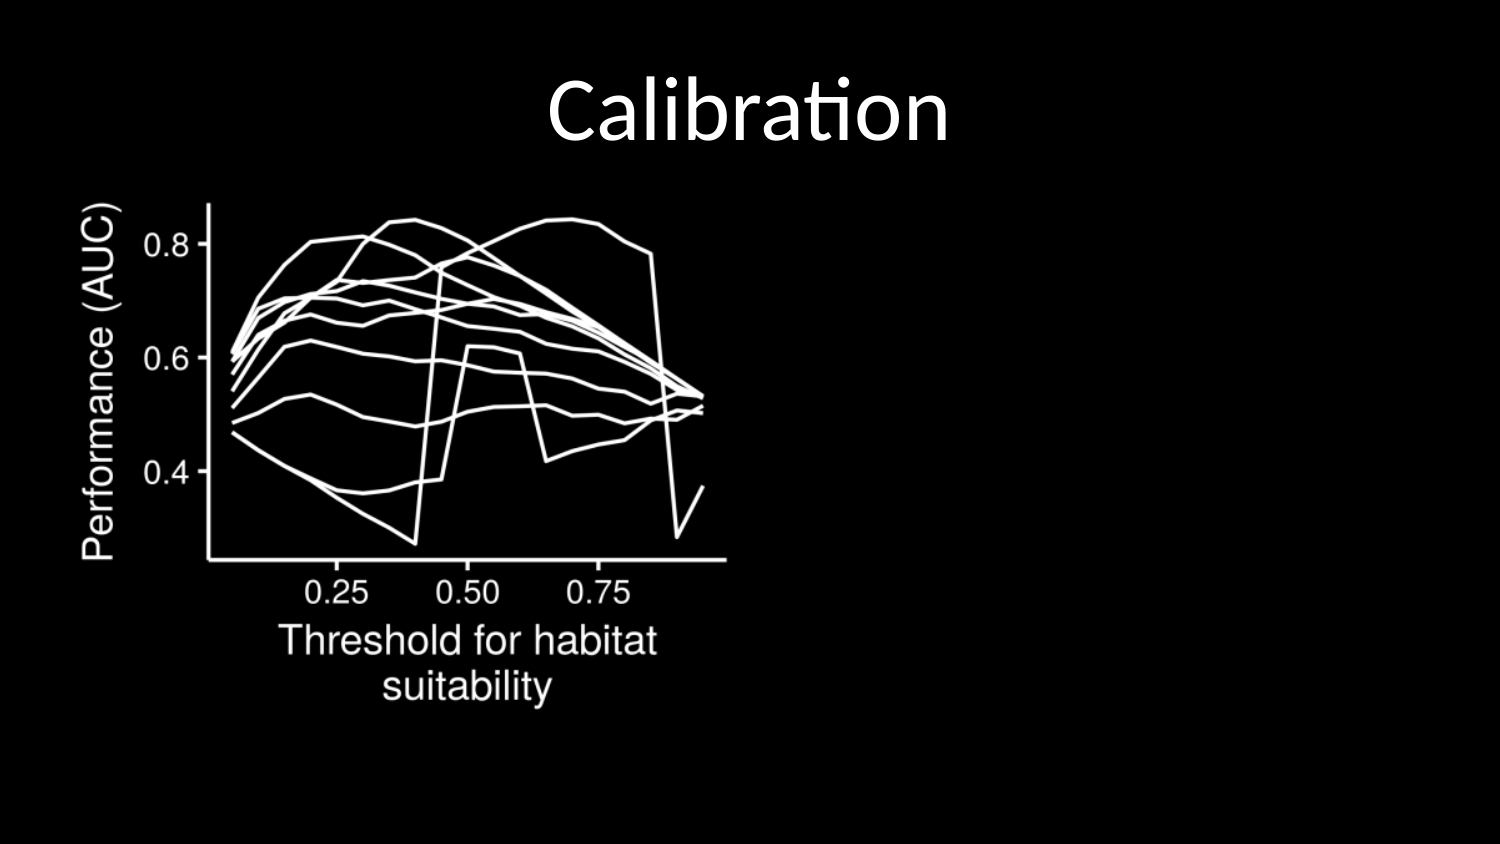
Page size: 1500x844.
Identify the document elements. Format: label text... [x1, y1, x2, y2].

title Calibration [75, 33, 1425, 175]
picture [71, 193, 736, 719]
